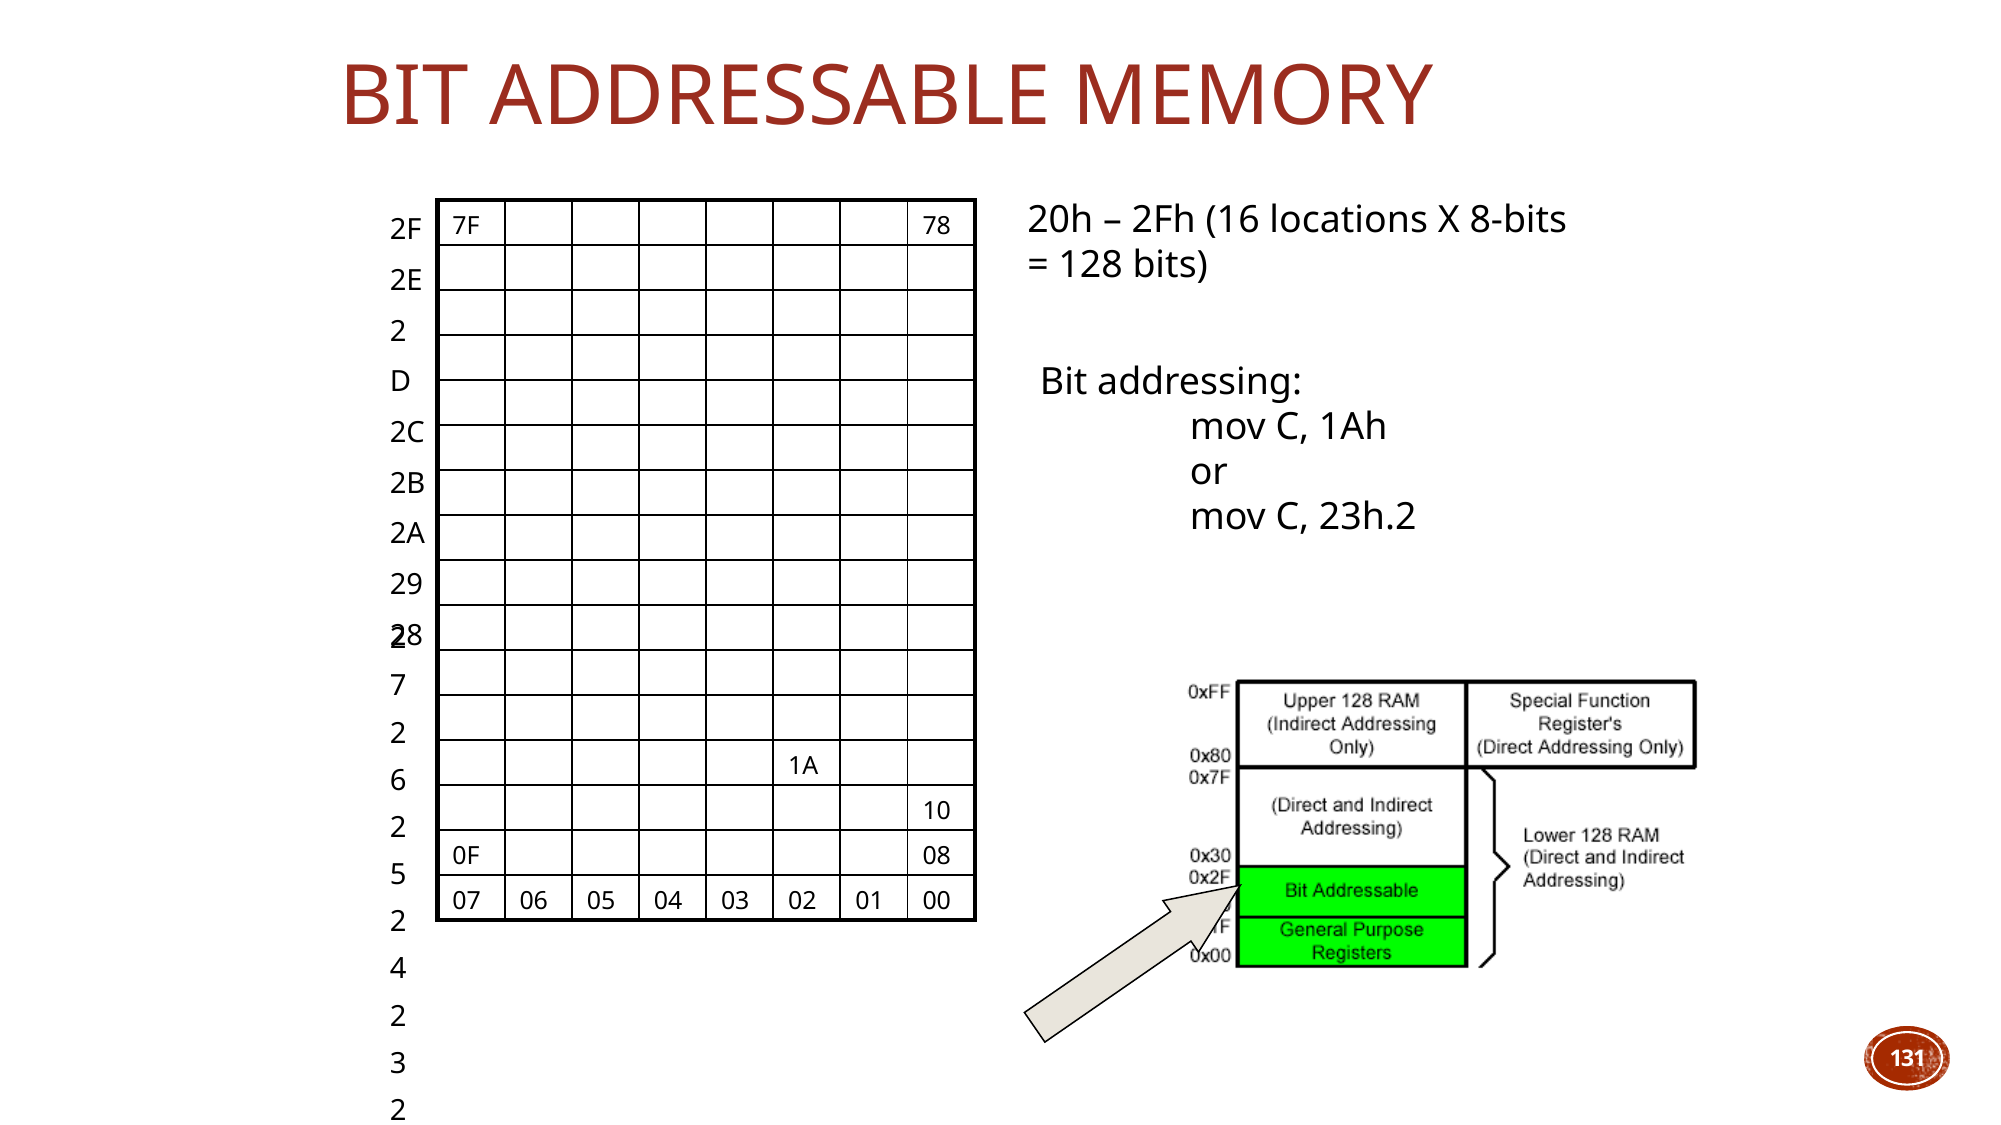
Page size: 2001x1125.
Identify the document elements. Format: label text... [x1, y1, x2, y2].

table_cell [573, 516, 638, 559]
table_cell [908, 651, 973, 694]
table_cell [640, 741, 705, 784]
table_cell [908, 246, 973, 289]
table_cell [573, 696, 638, 739]
table_cell [573, 426, 638, 469]
table_cell [774, 516, 839, 559]
table_cell [640, 246, 705, 289]
table_cell [908, 696, 973, 739]
table_cell [841, 426, 907, 469]
table_cell [841, 741, 907, 784]
table_cell [774, 336, 839, 379]
table_cell [640, 561, 705, 604]
table_cell [707, 381, 772, 424]
table_cell [774, 651, 839, 694]
table_cell [707, 561, 772, 604]
table_cell 07 [440, 876, 504, 918]
table_cell [841, 696, 907, 739]
title Bit Addressable Memory [324, 45, 1675, 197]
table_cell [841, 831, 907, 874]
table_cell 03 [707, 876, 772, 918]
text_box 2F 2E 2D 2C 2B 2A 29 28 [374, 187, 441, 659]
table_cell [506, 246, 571, 289]
table_cell [506, 651, 571, 694]
table_cell [441, 336, 504, 379]
table_cell [774, 606, 839, 649]
table_cell [506, 696, 571, 739]
table_cell [707, 606, 772, 649]
table_cell [908, 291, 973, 334]
slide_number 131 [1855, 1028, 1961, 1089]
table_cell [640, 516, 705, 559]
table_cell [707, 336, 772, 379]
table_cell [573, 471, 638, 514]
table_cell [841, 291, 907, 334]
table_cell [573, 336, 638, 379]
table_cell [440, 741, 504, 784]
table_cell 08 [908, 831, 973, 874]
table_cell [774, 696, 839, 739]
table_cell 00 [908, 876, 973, 918]
table_cell [506, 516, 571, 559]
table_cell 10 [908, 786, 973, 829]
table_cell [506, 381, 571, 424]
table_cell 1A [774, 741, 839, 784]
table_header 7F [441, 202, 504, 244]
table_cell [707, 786, 772, 829]
table_cell [640, 606, 705, 649]
table_header [573, 202, 638, 244]
table_cell [573, 606, 638, 649]
table_cell 0F [440, 831, 504, 874]
table_cell [506, 561, 571, 604]
table_cell [441, 471, 504, 514]
table_cell [440, 651, 504, 694]
table_cell [774, 291, 839, 334]
table_cell [441, 426, 504, 469]
table_cell [441, 291, 504, 334]
table_cell [573, 741, 638, 784]
table_cell [506, 831, 571, 874]
table_cell [506, 741, 571, 784]
table_cell [573, 786, 638, 829]
table_cell [573, 381, 638, 424]
table_cell [640, 831, 705, 874]
table_cell [841, 786, 907, 829]
table_cell 01 [841, 876, 907, 918]
table_cell [506, 786, 571, 829]
table_cell [640, 381, 705, 424]
table_header [774, 202, 839, 244]
table_cell [441, 561, 504, 604]
table_cell [707, 831, 772, 874]
table_cell 06 [506, 876, 571, 918]
table_cell [707, 246, 772, 289]
table_cell [640, 696, 705, 739]
table_cell [908, 381, 973, 424]
table_cell [841, 381, 907, 424]
table_cell [640, 291, 705, 334]
table_cell [841, 516, 907, 559]
table_cell [573, 561, 638, 604]
table_cell [707, 291, 772, 334]
table_cell [707, 696, 772, 739]
table_cell [774, 381, 839, 424]
table_cell [774, 426, 839, 469]
table_cell [707, 471, 772, 514]
table_cell [441, 246, 504, 289]
table_cell [908, 516, 973, 559]
table_cell [707, 651, 772, 694]
table_cell [441, 516, 504, 559]
table_header 78 [908, 202, 973, 244]
text_box 27 26 25 24 23 22 21 20 [375, 659, 435, 1125]
table_header [707, 202, 772, 244]
table_cell [841, 561, 907, 604]
table_cell [640, 336, 705, 379]
table_cell [841, 336, 907, 379]
table_cell [908, 471, 973, 514]
table_cell [908, 606, 973, 649]
table_cell [573, 831, 638, 874]
table_cell [774, 471, 839, 514]
table_cell [841, 606, 907, 649]
table_cell [573, 291, 638, 334]
table_cell 05 [573, 876, 638, 918]
table_cell [908, 426, 973, 469]
table_cell [774, 561, 839, 604]
table_cell [506, 336, 571, 379]
table_cell [841, 246, 907, 289]
table_cell [774, 246, 839, 289]
table_cell [640, 786, 705, 829]
table_cell [908, 741, 973, 784]
table_cell [707, 741, 772, 784]
table_cell [506, 426, 571, 469]
table_header [640, 202, 705, 244]
table_cell [506, 291, 571, 334]
table_cell [774, 831, 839, 874]
table_cell [506, 471, 571, 514]
table_cell [707, 426, 772, 469]
table_cell [573, 651, 638, 694]
table_cell [908, 561, 973, 604]
table_cell [774, 786, 839, 829]
picture [1175, 674, 1713, 984]
table_cell [640, 471, 705, 514]
table_cell 02 [774, 876, 839, 918]
table_cell [506, 606, 571, 649]
table_cell [440, 696, 504, 739]
table_cell [841, 471, 907, 514]
table_cell [573, 246, 638, 289]
table_cell [640, 426, 705, 469]
table_cell [441, 606, 504, 649]
text_box 20h – 2Fh (16 locations X 8-bits = 128 bits) [1012, 187, 1588, 293]
table_cell [908, 336, 973, 379]
text_box Bit addressing: mov C, 1Ah or mov C, 23h.2 [1024, 349, 1591, 545]
table_cell [707, 516, 772, 559]
table_cell [640, 651, 705, 694]
table_cell [841, 651, 907, 694]
text_box [1024, 898, 1175, 1043]
table_cell 04 [640, 876, 705, 918]
table_header [841, 202, 907, 244]
table_cell [440, 786, 504, 829]
table_cell [441, 381, 504, 424]
table_header [506, 202, 571, 244]
